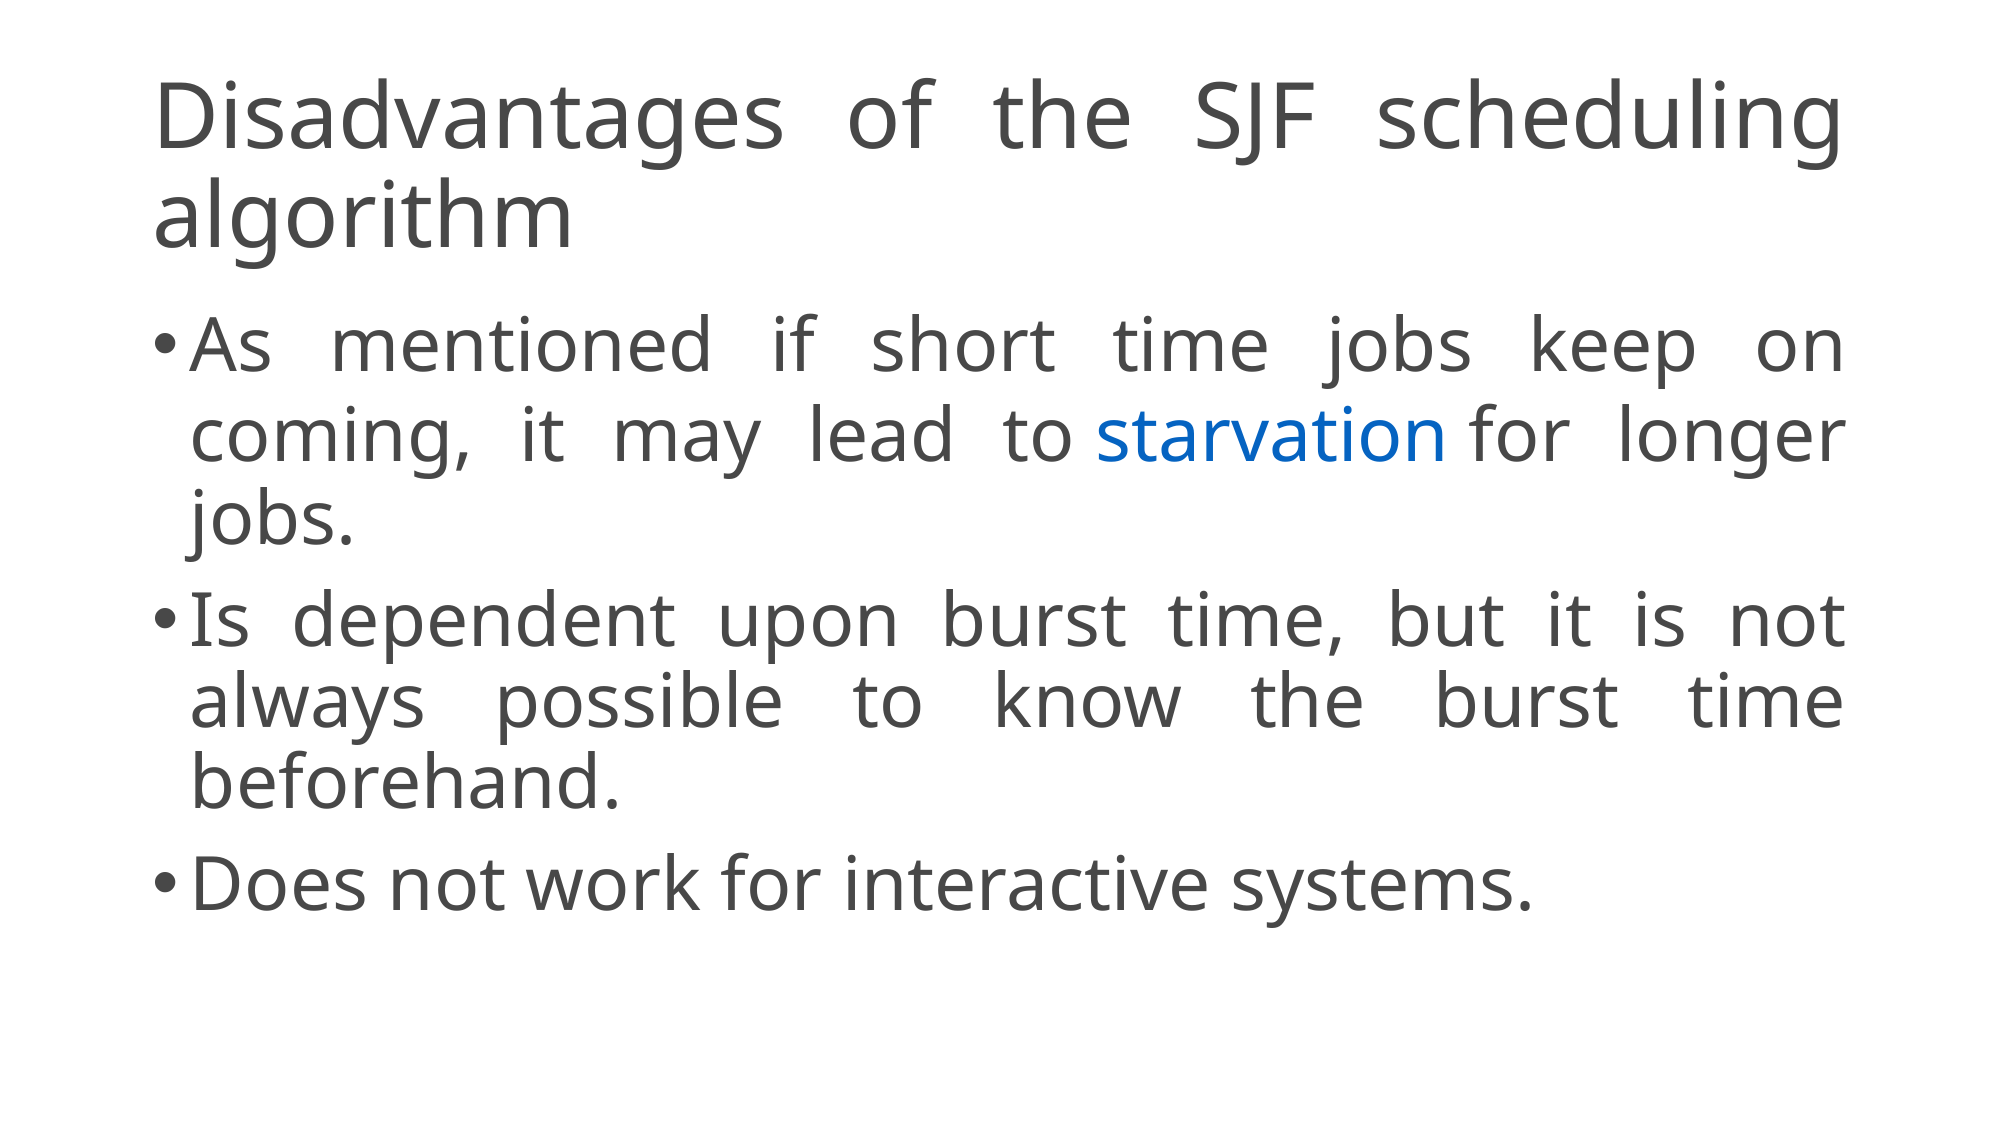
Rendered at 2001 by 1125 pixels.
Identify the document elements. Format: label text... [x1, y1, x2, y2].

title Disadvantages of the SJF scheduling algorithm [137, 59, 1863, 278]
list As mentioned if short time jobs keep on coming, it may lead to starvation for longer jobs. Is dependent upon burst time, but it is not always possible to know the burst time beforehand. Does not work for interactive systems. [137, 299, 1863, 1014]
